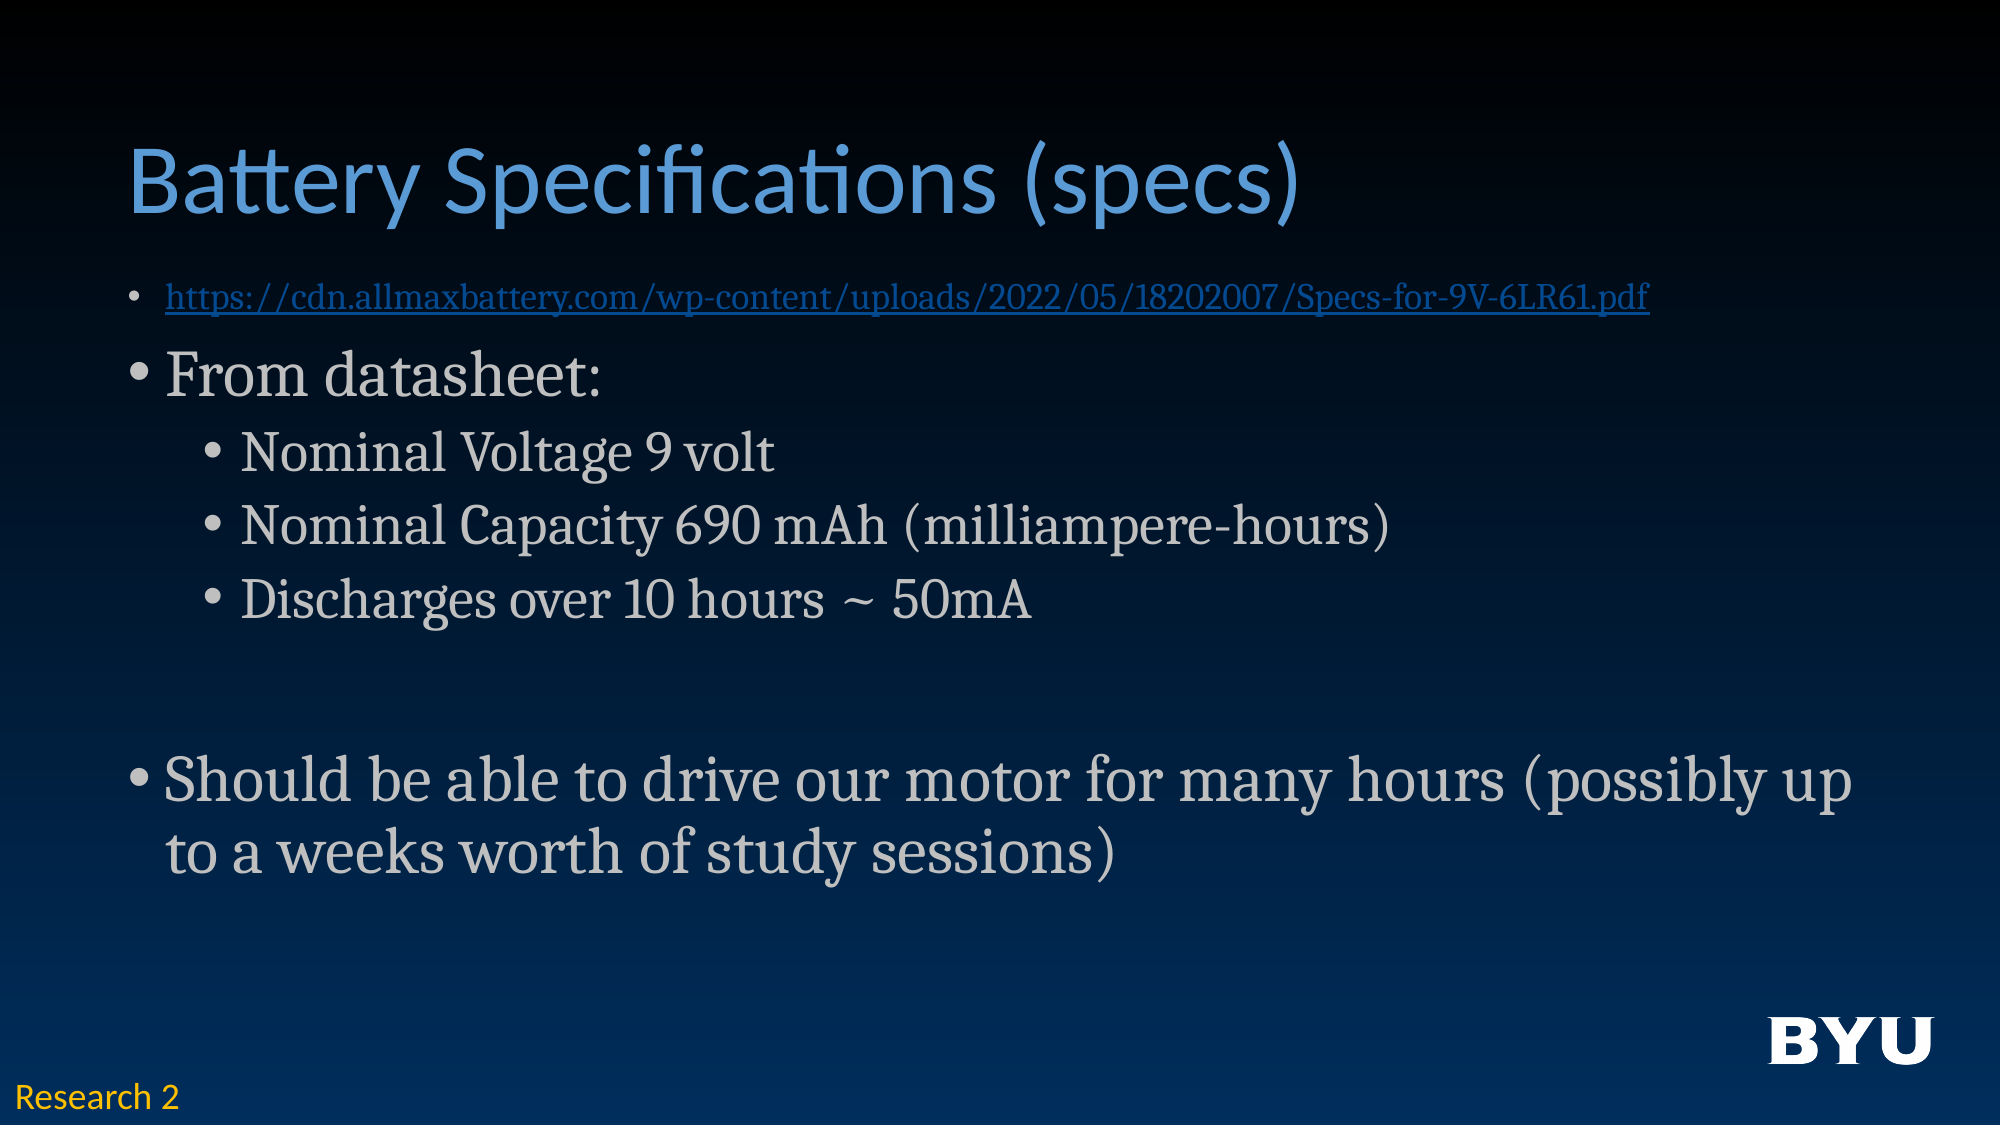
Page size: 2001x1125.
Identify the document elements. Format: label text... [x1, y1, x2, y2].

picture [1767, 1017, 1935, 1065]
list https://cdn.allmaxbattery.com/wp-content/uploads/2022/05/18202007/Specs-for-9V-6LR61.pdf From datasheet: Nominal Voltage 9 volt Nominal Capacity 690 mAh (milliampere-hours) Discharges over 10 hours ~ 50mA Should be able to drive our motor for many hours (possibly up to a weeks worth of study sessions) [112, 262, 1889, 975]
title Battery Specifications (specs) [112, 112, 1889, 262]
text_box Research 2 [0, 1064, 250, 1125]
